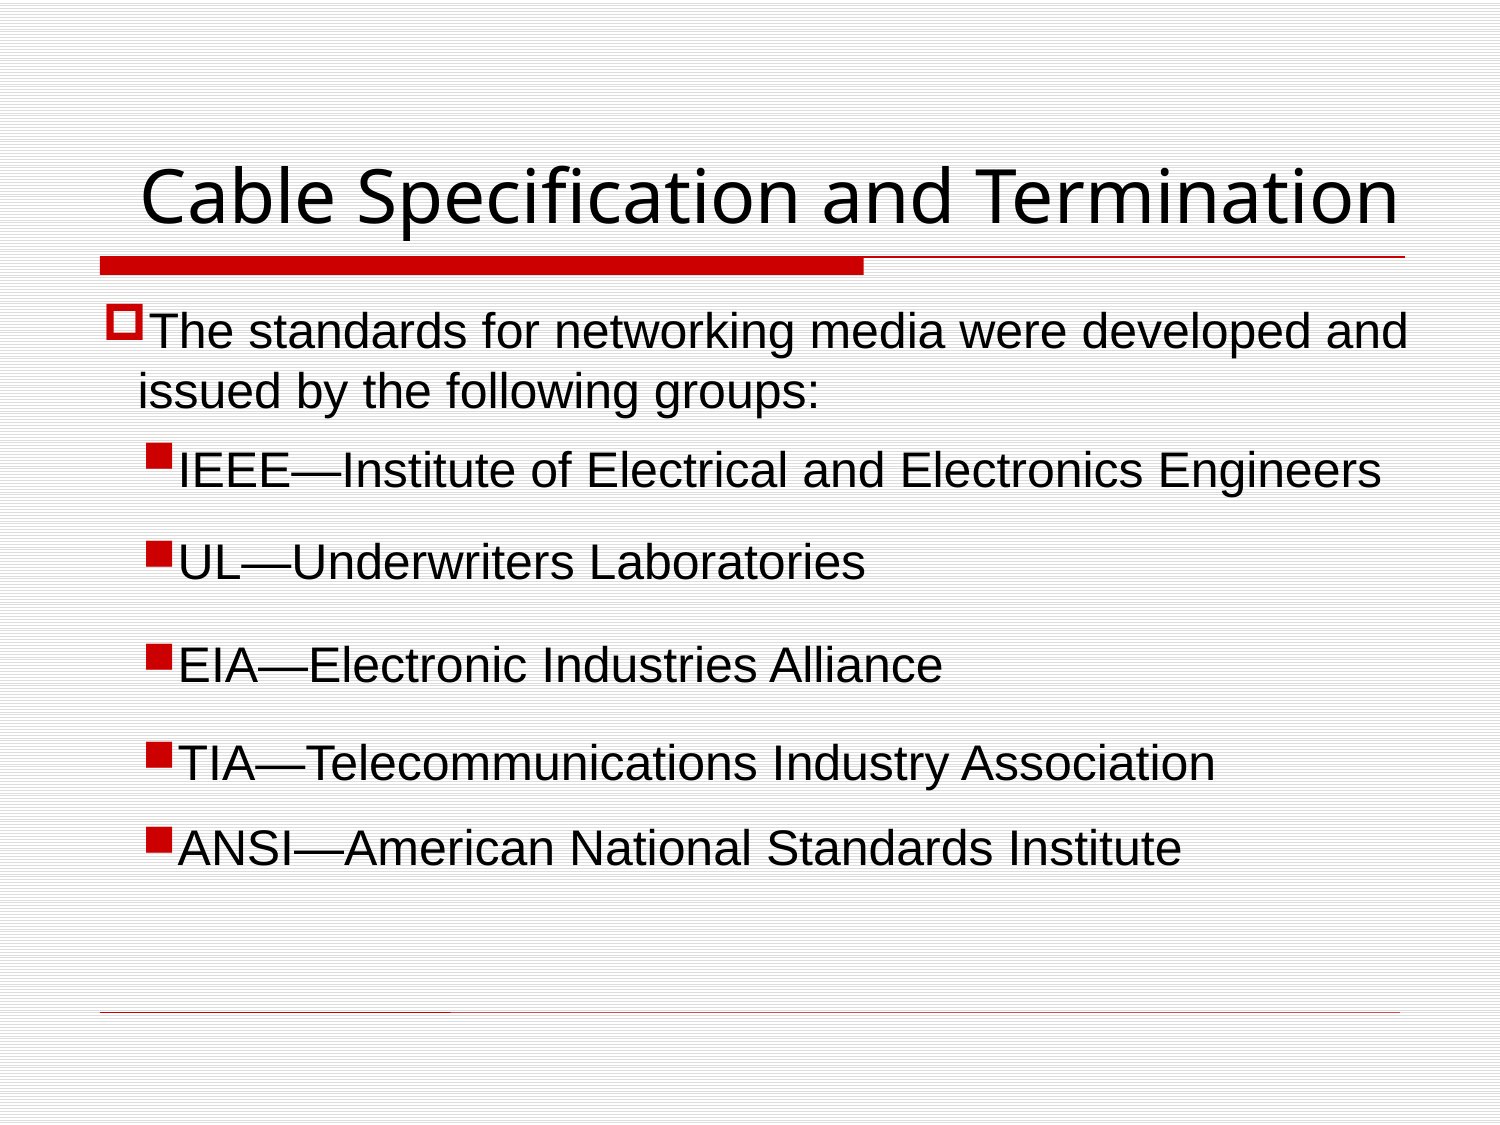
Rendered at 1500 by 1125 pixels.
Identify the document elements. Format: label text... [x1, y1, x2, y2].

text_box The standards for networking media were developed and issued by the following groups: IEEE—Institute of Electrical and Electronics Engineers UL—Underwriters Laboratories EIA—Electronic Industries Alliance TIA—Telecommunications Industry Association ANSI—American National Standards Institute [87, 290, 1500, 883]
text_box Cable Specification and Termination [125, 99, 1500, 288]
